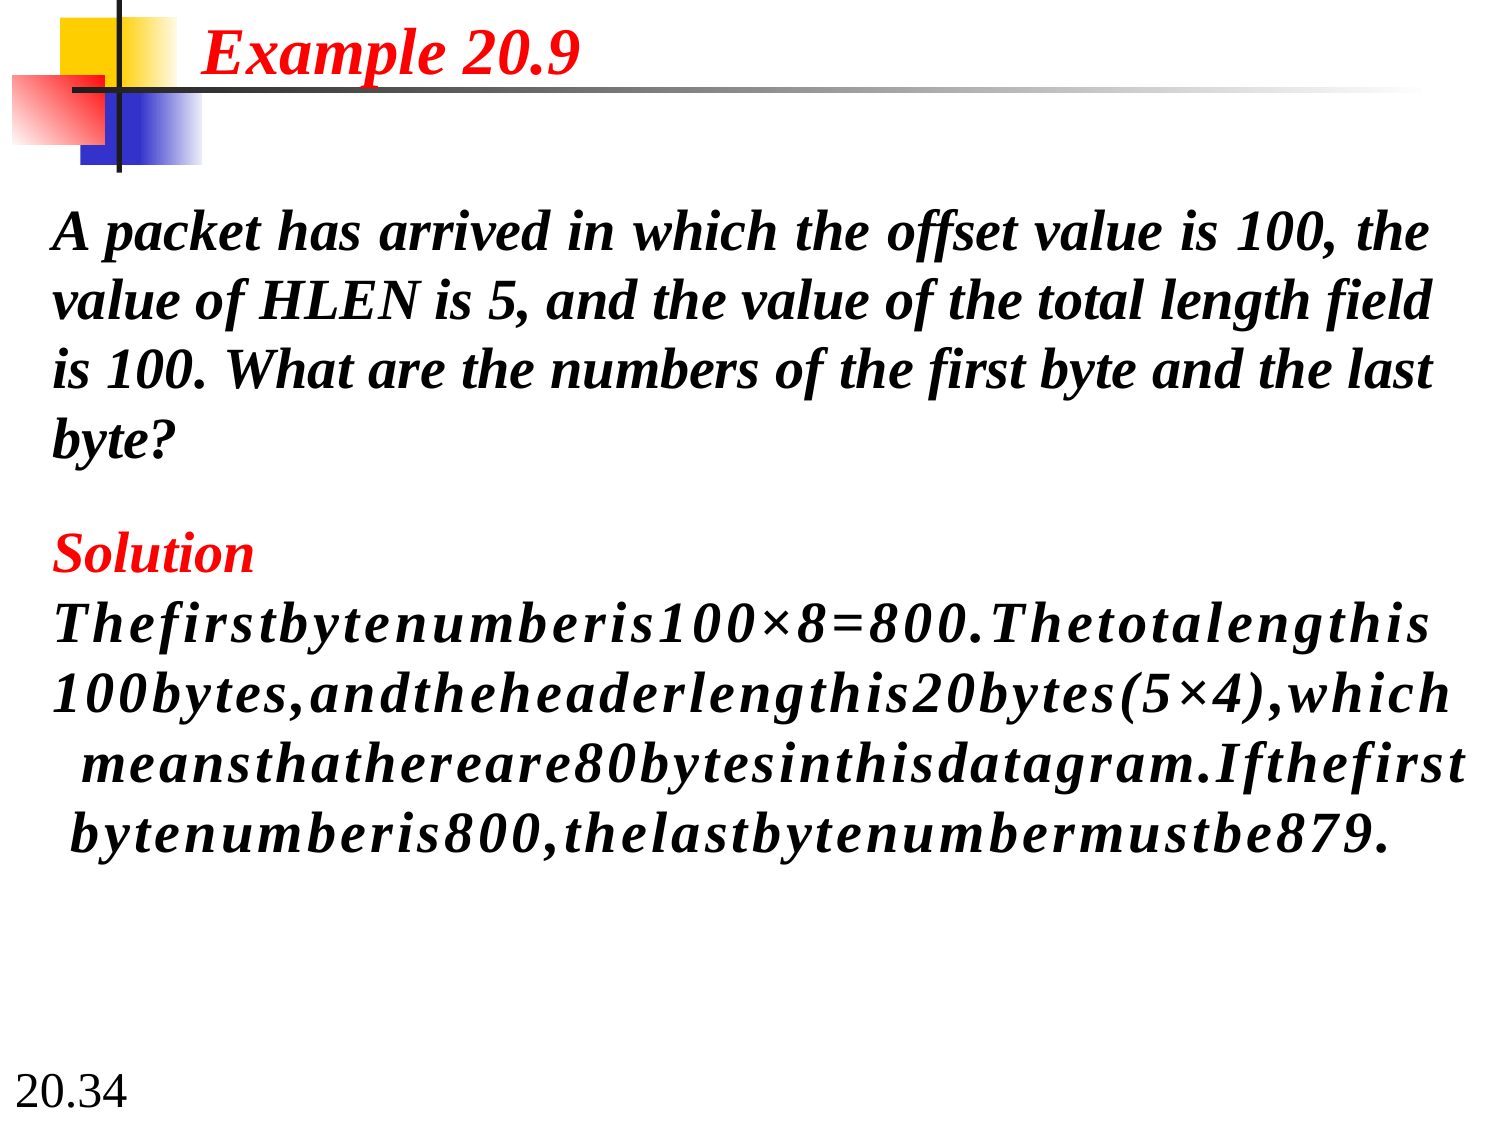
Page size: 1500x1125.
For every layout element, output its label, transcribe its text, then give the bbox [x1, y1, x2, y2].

text_box A packet has arrived in which the offset value is 100, the value of HLEN is 5, and the value of the total length field is 100. What are the numbers of the first byte and the last byte? Solution Thefirstbytenumberis100×8=800.Thetotalengthis 100bytes,andtheheaderlengthis20bytes(5×4),which meansthathereare80bytesinthisdatagram.Ifthefirst bytenumberis800,thelastbytenumbermustbe879. [50, 193, 1472, 865]
picture [12, 17, 199, 165]
picture [583, 87, 1422, 93]
slide_number 20.34 [12, 1060, 134, 1125]
title Example 20.9 [199, 5, 583, 196]
